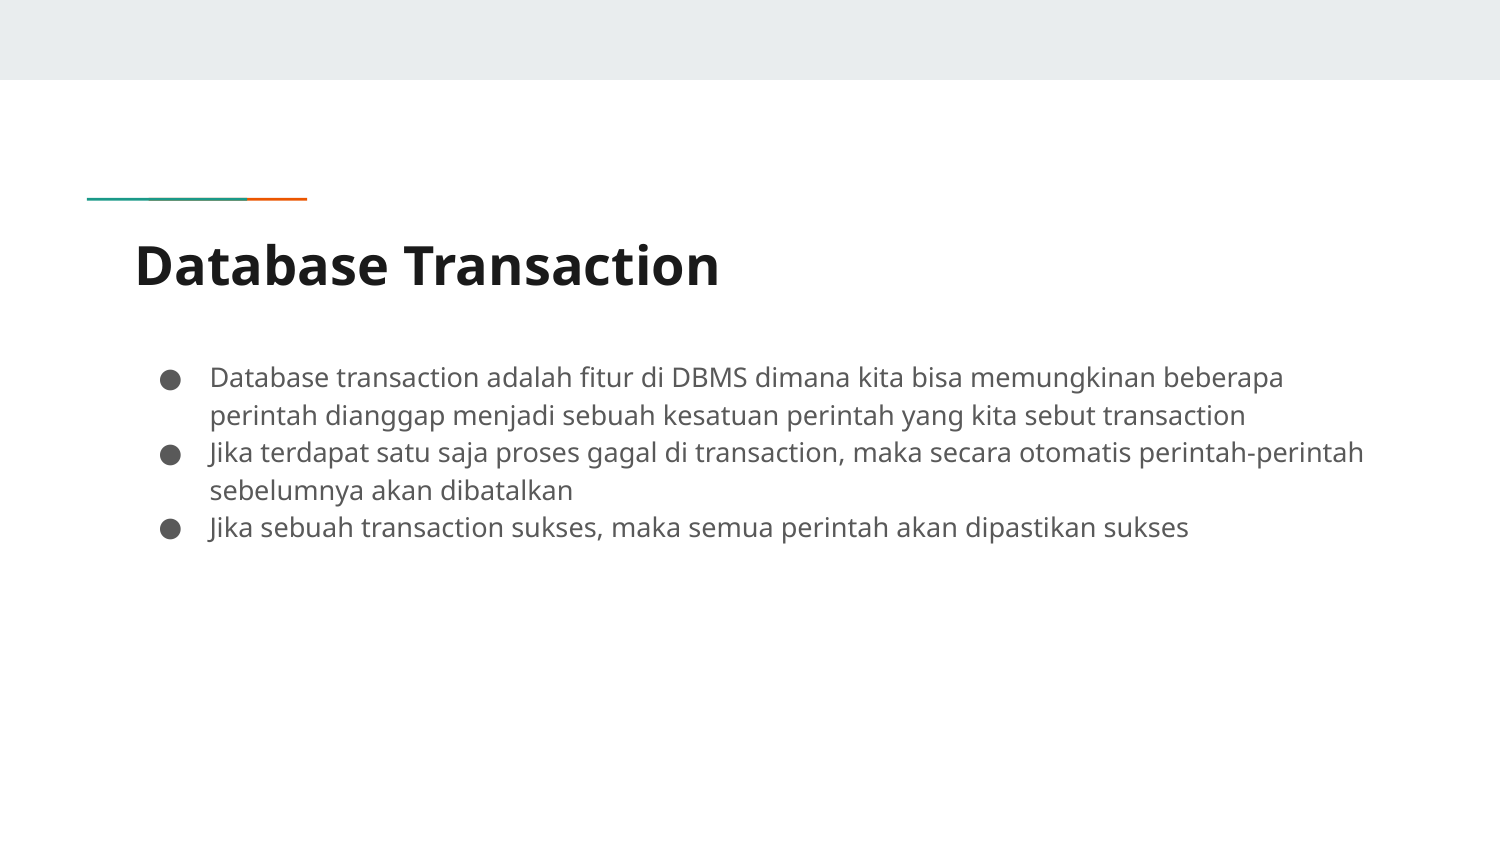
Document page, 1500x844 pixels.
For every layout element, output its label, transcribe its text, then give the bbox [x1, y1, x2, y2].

list Database transaction adalah fitur di DBMS dimana kita bisa memungkinan beberapa perintah dianggap menjadi sebuah kesatuan perintah yang kita sebut transaction Jika terdapat satu saja proses gagal di transaction, maka secara otomatis perintah-perintah sebelumnya akan dibatalkan Jika sebuah transaction sukses, maka semua perintah akan dipastikan sukses [119, 341, 1381, 712]
title Database Transaction [119, 216, 1381, 305]
